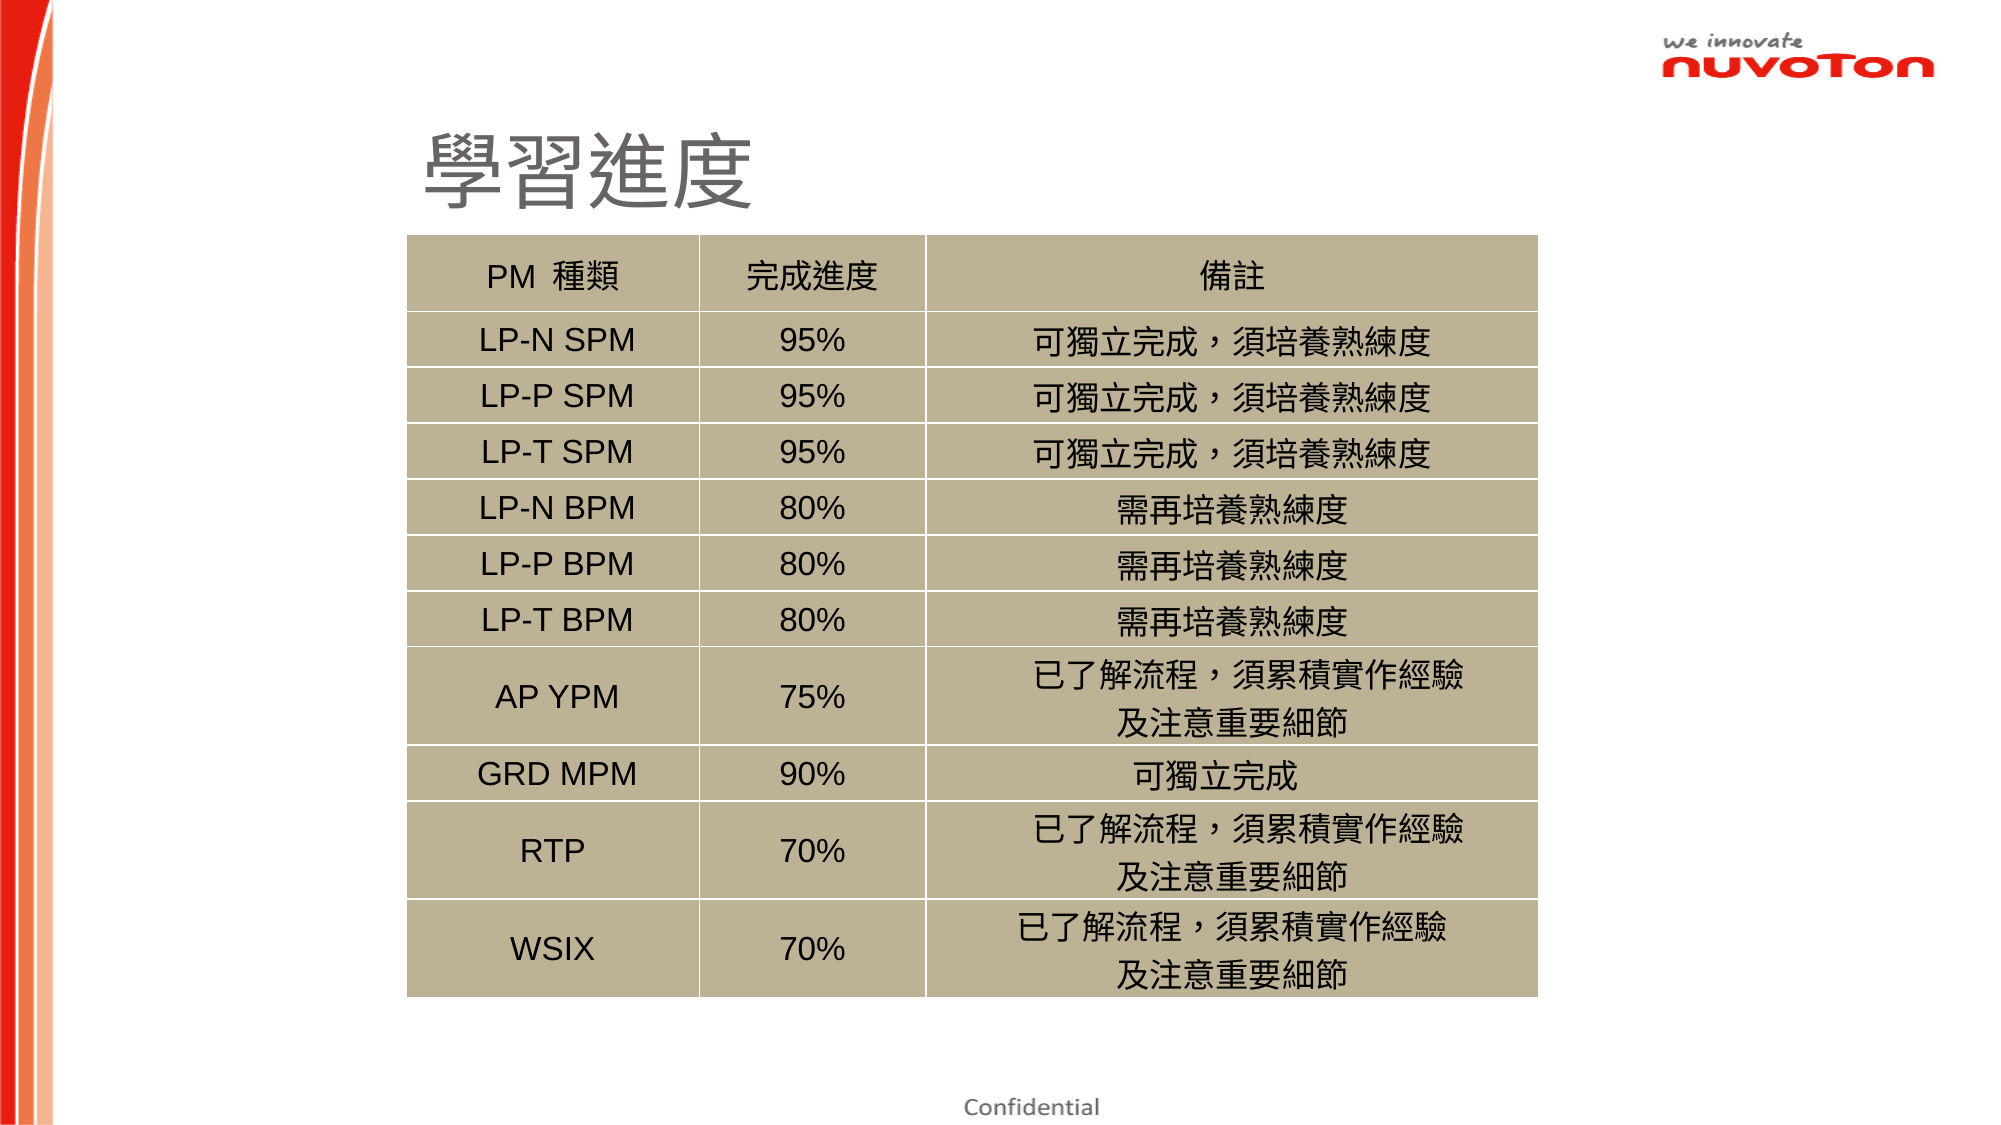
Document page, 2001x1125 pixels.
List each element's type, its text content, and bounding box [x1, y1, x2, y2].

table_header 備註 [927, 235, 1538, 311]
table_cell 可獨立完成，須培養熟練度 [927, 424, 1538, 478]
table_cell LP-T BPM [407, 592, 699, 646]
table_cell LP-P SPM [407, 368, 699, 422]
table_cell GRD MPM [407, 746, 699, 800]
title 學習進度 [406, 112, 787, 233]
picture [0, 0, 2000, 1125]
table_cell RTP [407, 802, 699, 898]
table_header PM 種類 [407, 235, 699, 311]
table_cell 95% [700, 424, 925, 478]
table_cell 95% [700, 312, 925, 366]
table_cell 可獨立完成，須培養熟練度 [927, 312, 1538, 366]
table_cell 需再培養熟練度 [927, 480, 1538, 534]
table_cell LP-N BPM [407, 480, 699, 534]
table_cell 90% [700, 746, 925, 800]
table_cell 80% [700, 480, 925, 534]
table_cell 已了解流程，須累積實作經驗 及注意重要細節 [927, 647, 1538, 744]
table_cell 80% [700, 536, 925, 590]
table_cell 可獨立完成 [927, 746, 1538, 800]
table_cell 需再培養熟練度 [927, 592, 1538, 646]
table_header 完成進度 [700, 235, 925, 311]
table_cell 可獨立完成，須培養熟練度 [927, 368, 1538, 422]
table_cell LP-T SPM [407, 424, 699, 478]
table_cell AP YPM [407, 647, 699, 744]
table_cell LP-P BPM [407, 536, 699, 590]
table_cell 需再培養熟練度 [927, 536, 1538, 590]
table_cell 80% [700, 592, 925, 646]
table_cell 95% [700, 368, 925, 422]
table_cell WSIX [407, 900, 699, 997]
table_cell 70% [700, 900, 925, 997]
table_cell 70% [700, 802, 925, 898]
table_cell LP-N SPM [407, 312, 699, 366]
table_cell 75% [700, 647, 925, 744]
table_cell 已了解流程，須累積實作經驗 及注意重要細節 [927, 802, 1538, 898]
table_cell 已了解流程，須累積實作經驗 及注意重要細節 [927, 900, 1538, 997]
